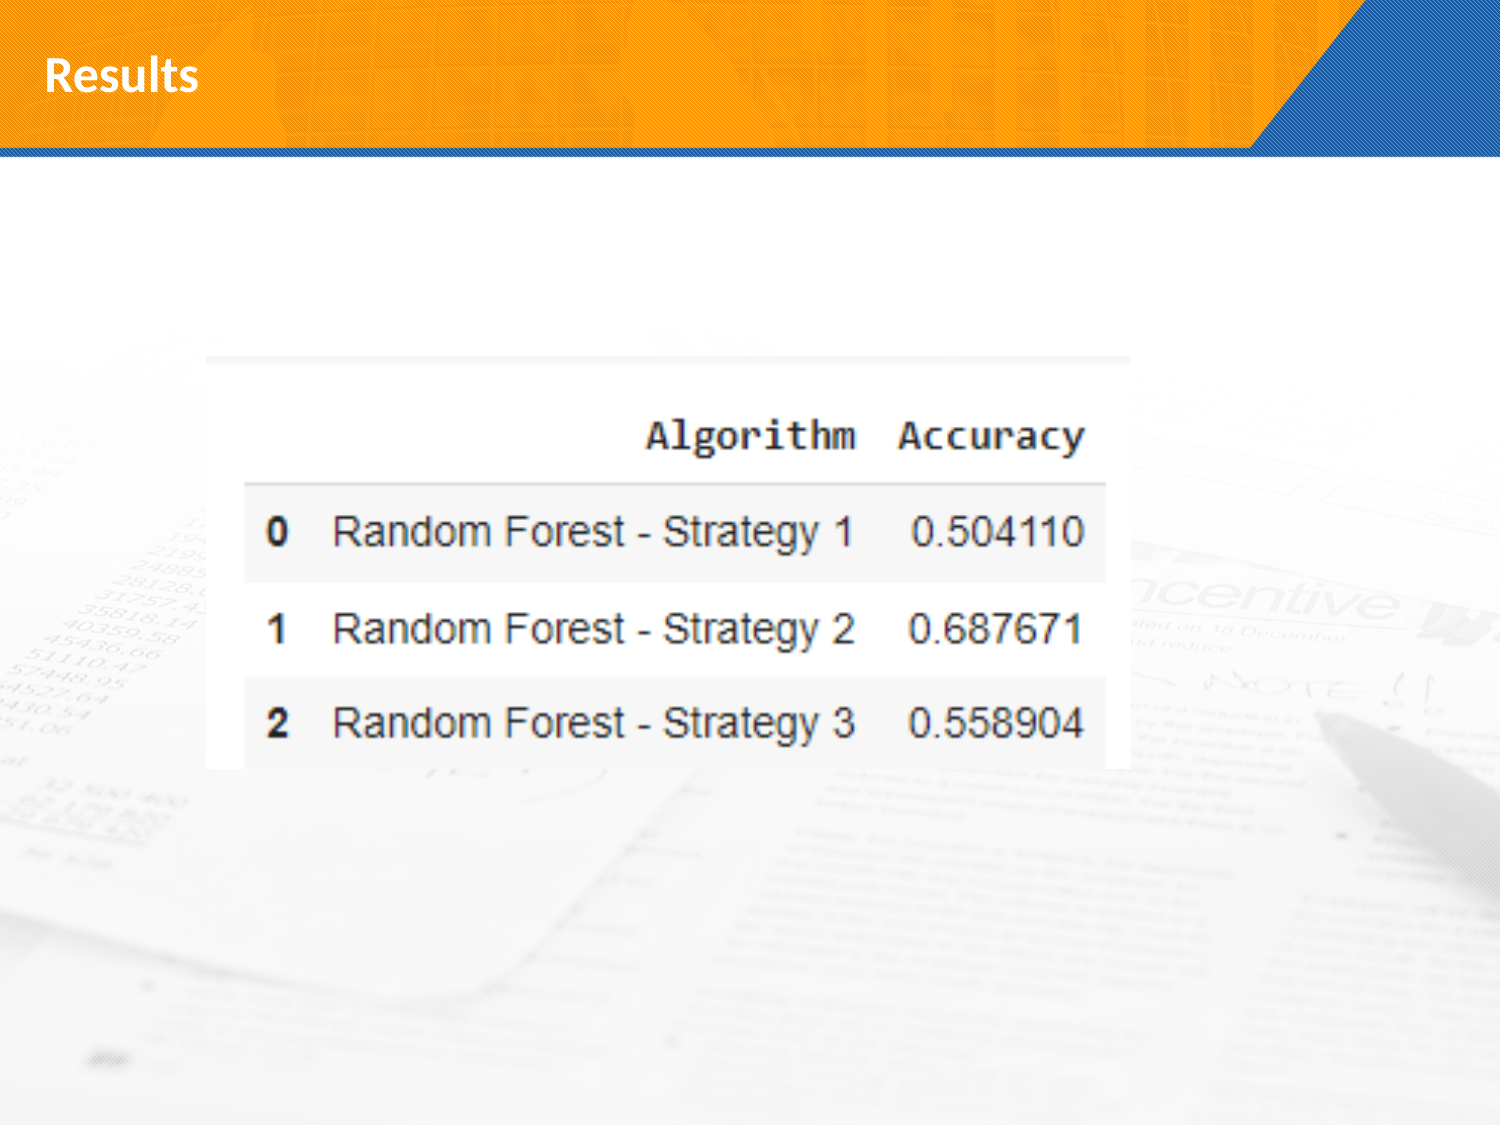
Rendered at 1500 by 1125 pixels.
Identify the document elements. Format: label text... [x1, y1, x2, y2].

picture [0, 0, 1500, 1125]
title Results [29, 6, 1287, 138]
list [206, 356, 1132, 769]
